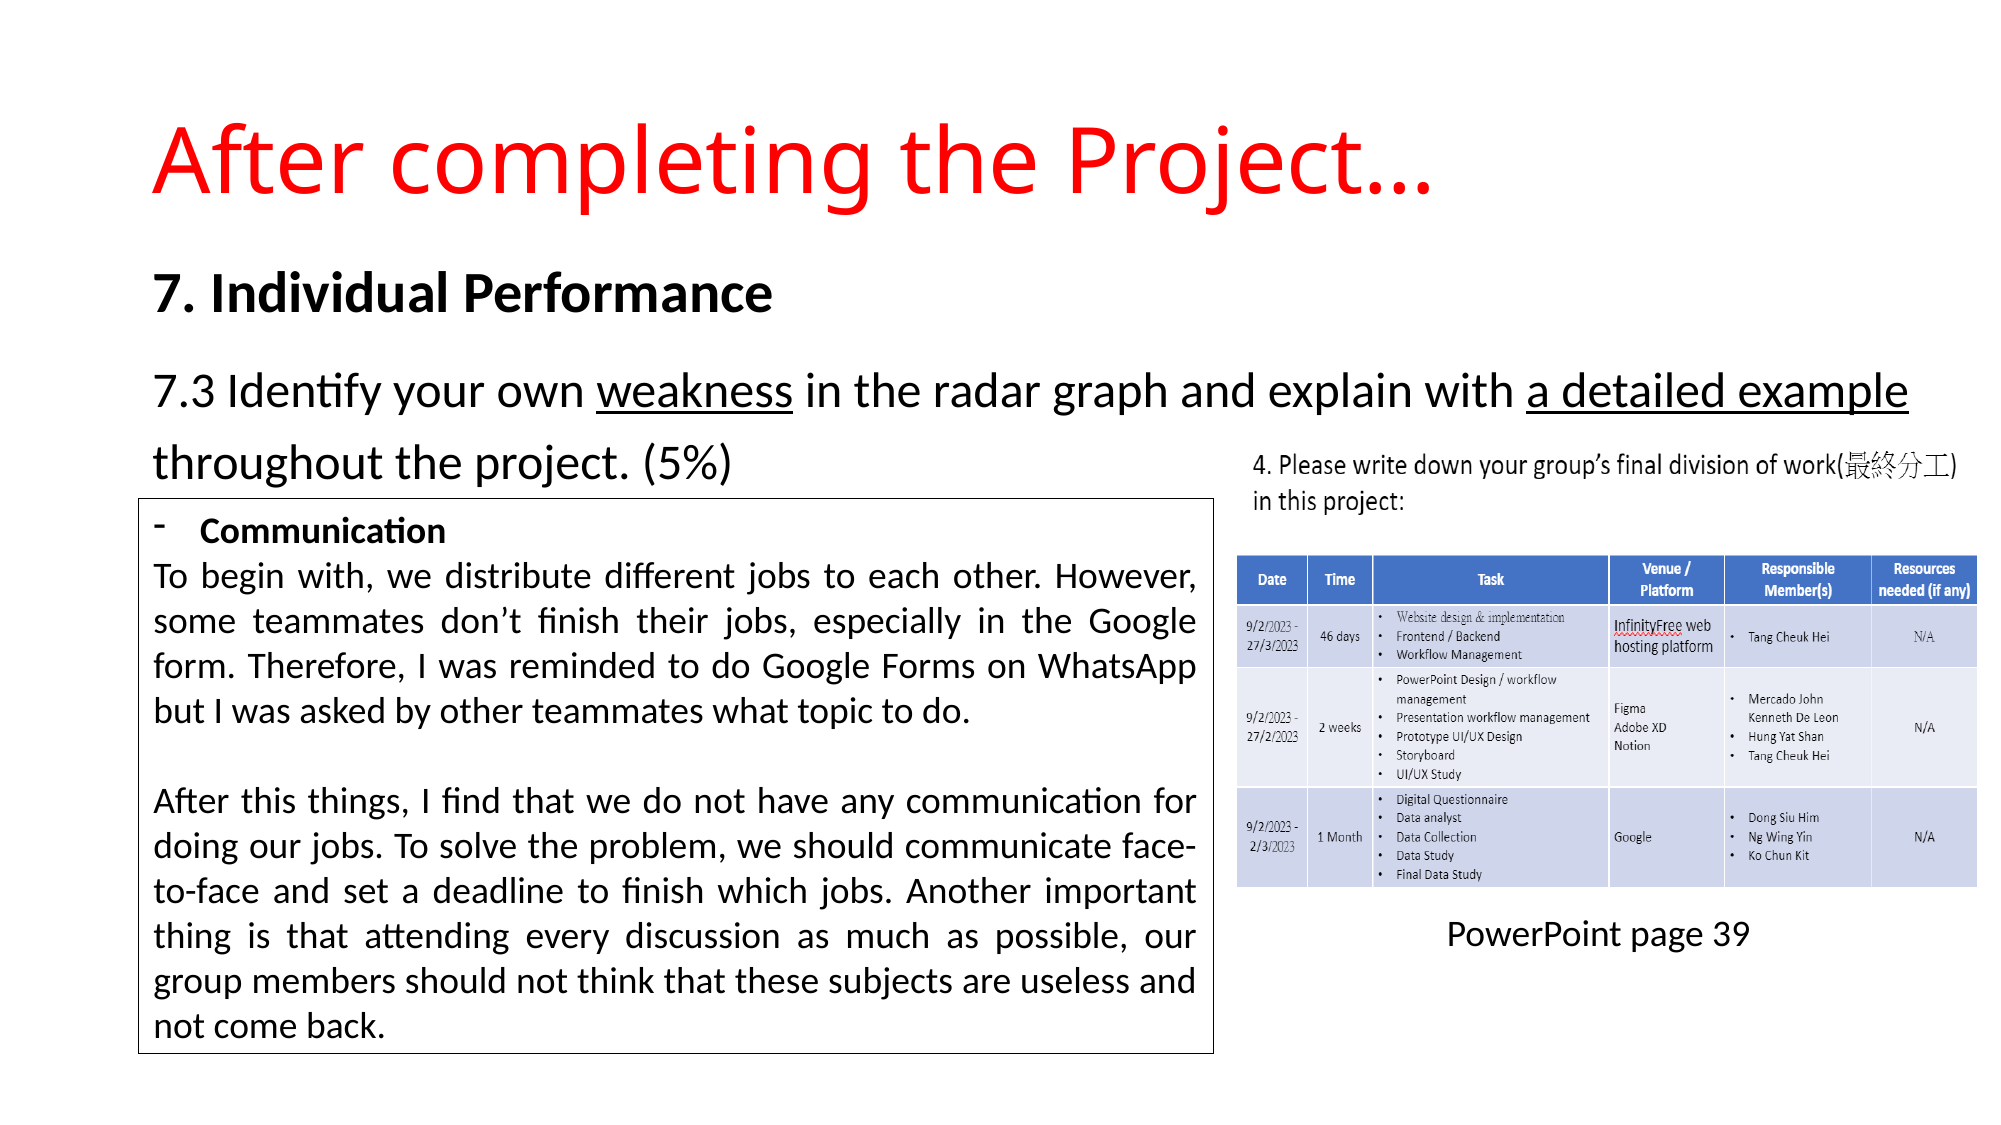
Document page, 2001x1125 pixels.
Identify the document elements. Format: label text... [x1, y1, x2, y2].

list 7. Individual Performance 7.3 Identify your own weakness in the radar graph and explain with a detailed example throughout the project. (5%) [137, 254, 1960, 430]
title After completing the Project… [137, 54, 1863, 254]
text_box PowerPoint page 39 [1431, 901, 1776, 962]
text_box Communication To begin with, we distribute different jobs to each other. However, some teammates don’t finish their jobs, especially in the Google form. Therefore, I was reminded to do Google Forms on WhatsApp but I was asked by other teammates what topic to do. After this things, I find that we do not have any communication for doing our jobs. To solve the problem, we should communicate face-to-face and set a deadline to finish which jobs. Another important thing is that attending every discussion as much as possible, our group members should not think that these subjects are useless and not come back. [138, 498, 1214, 1054]
picture [1229, 448, 1979, 887]
